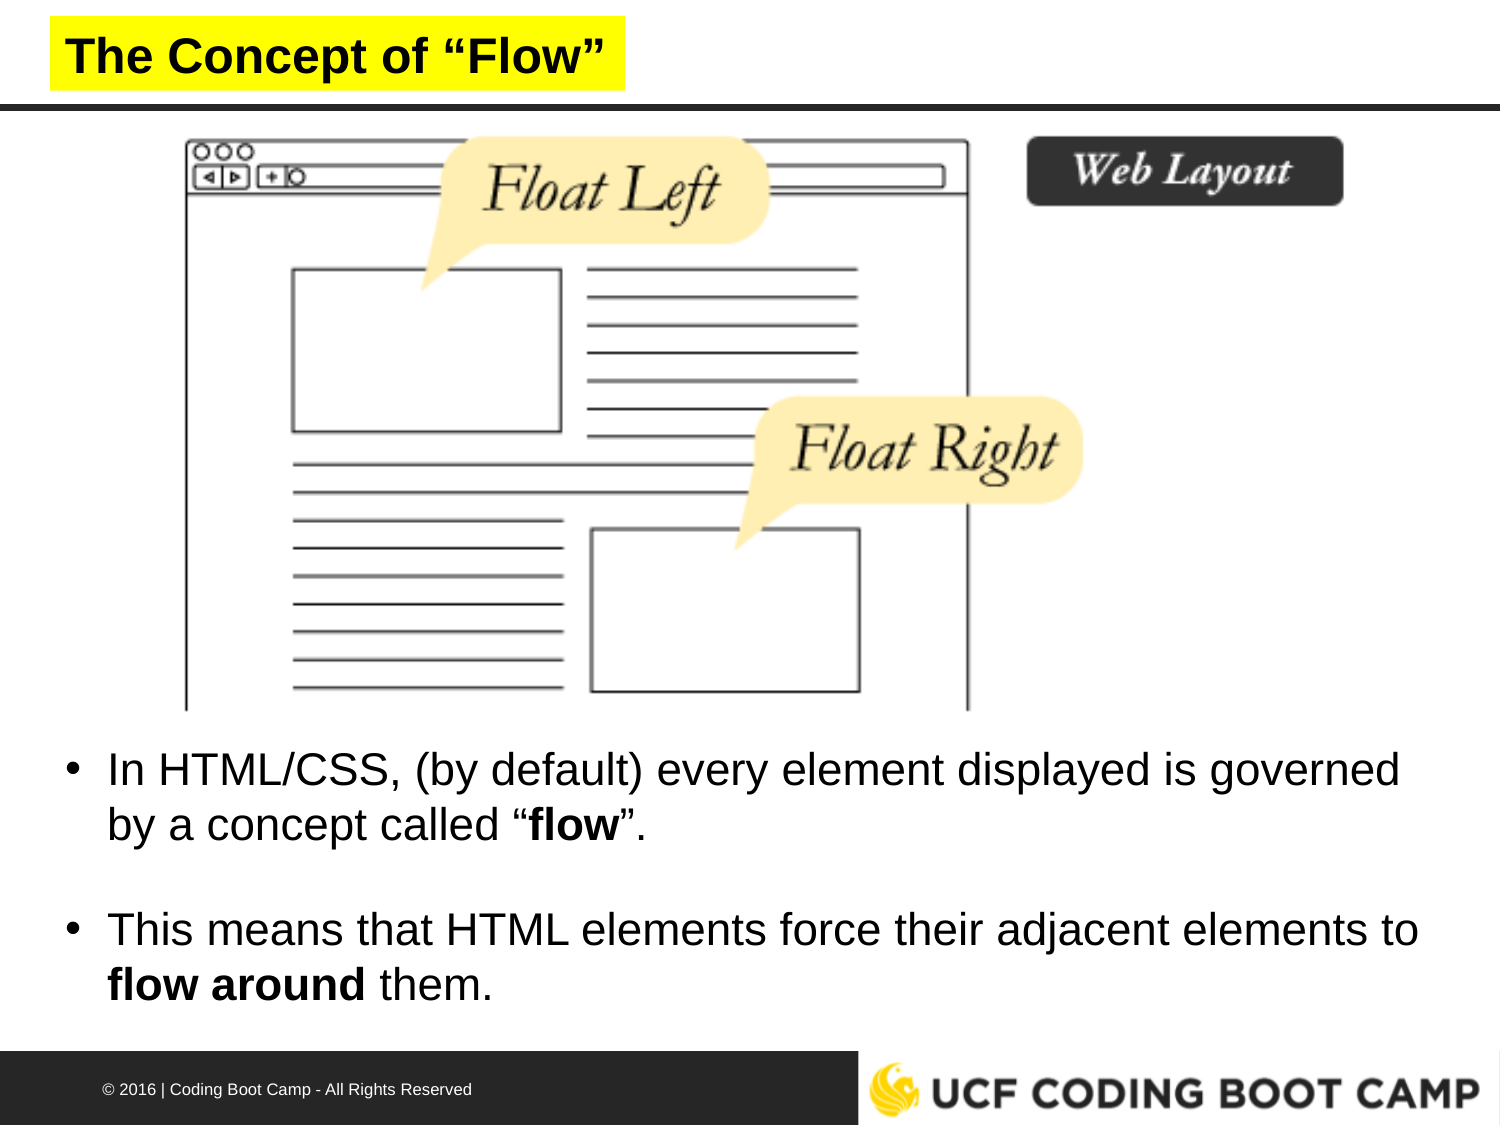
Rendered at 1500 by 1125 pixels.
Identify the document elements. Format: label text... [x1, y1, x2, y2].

text_box The Concept of “Flow” [50, 16, 625, 91]
picture [858, 1051, 1500, 1125]
picture [149, 118, 1362, 726]
text_box In HTML/CSS, (by default) every element displayed is governed by a concept called “flow”. This means that HTML elements force their adjacent elements to flow around them. [49, 724, 1463, 1050]
